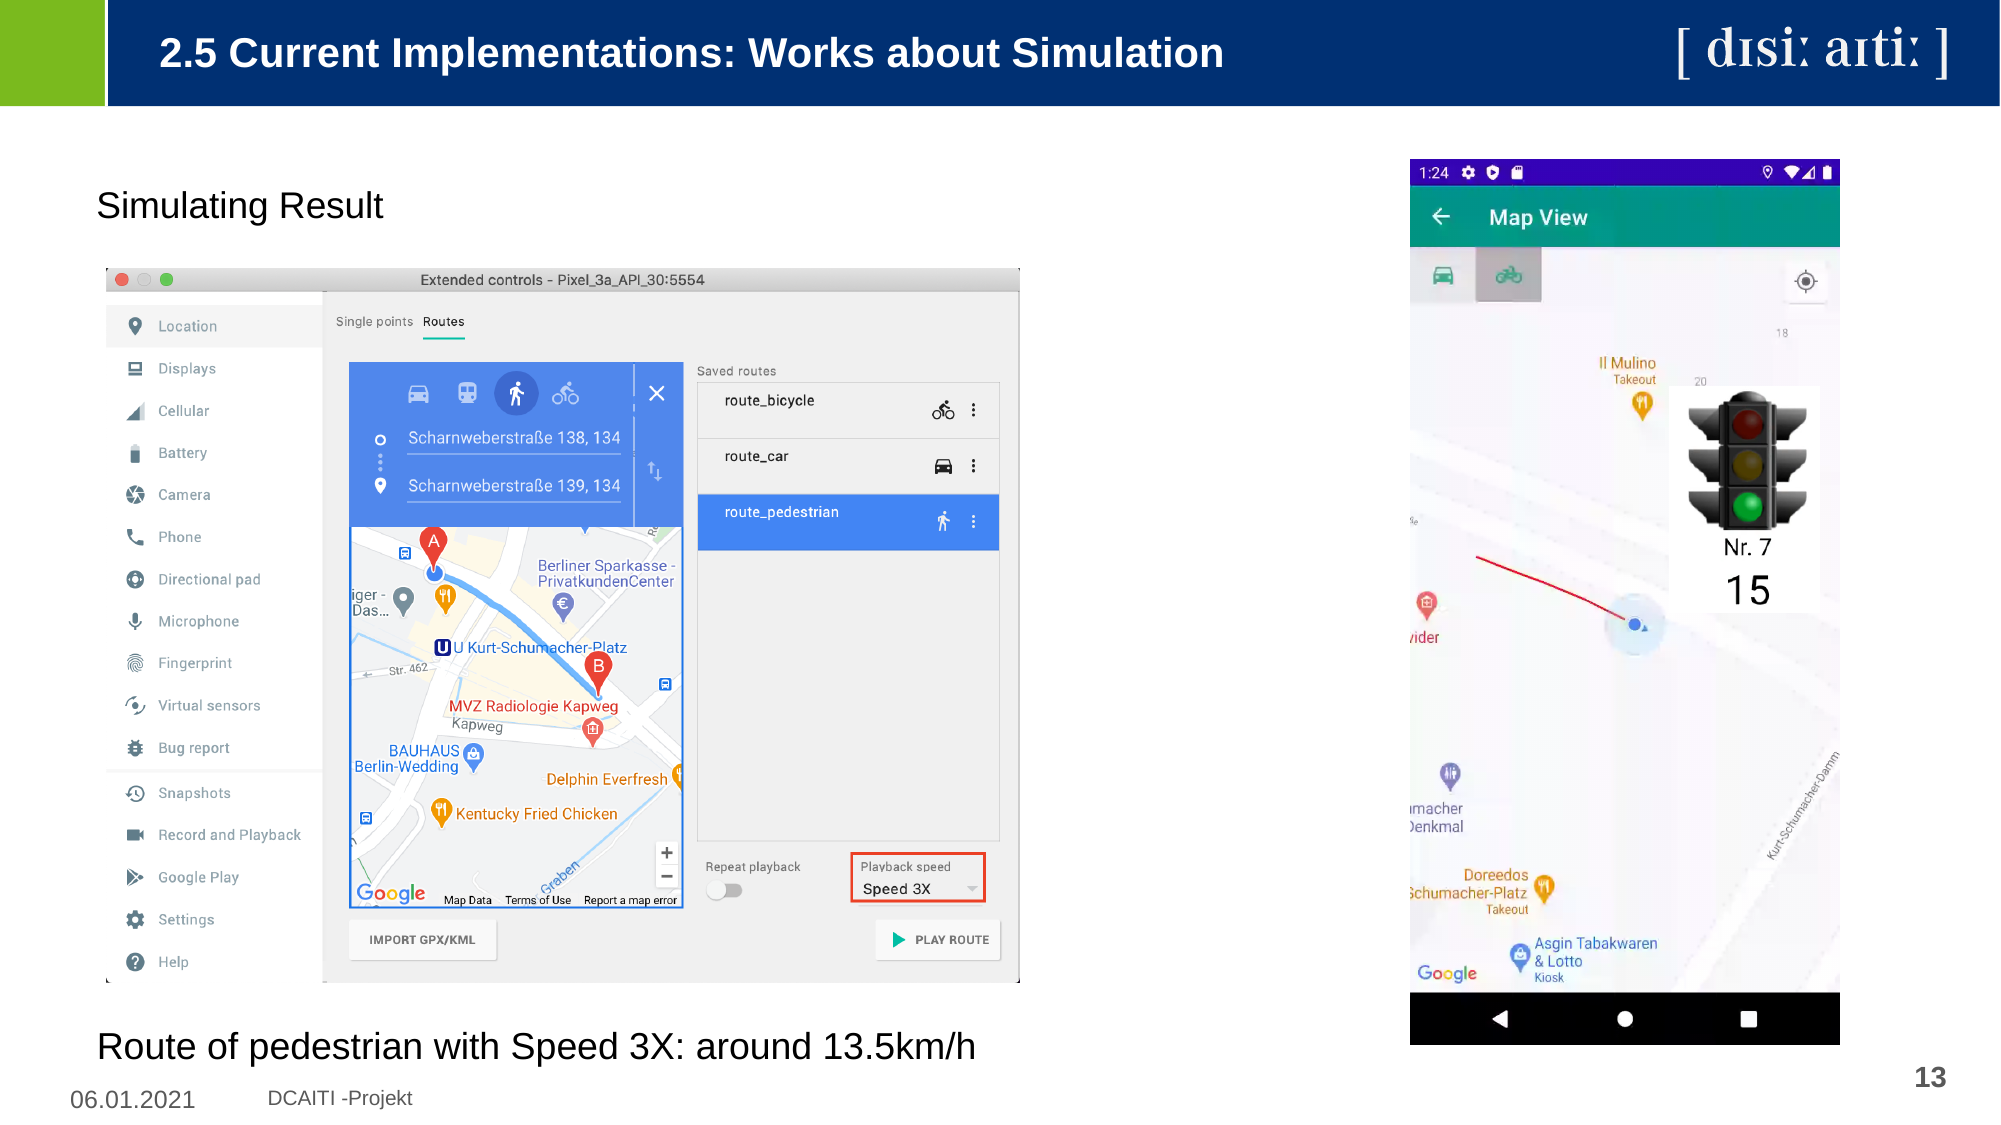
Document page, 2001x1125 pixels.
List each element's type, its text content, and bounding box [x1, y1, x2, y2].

text_box Route of pedestrian with Speed 3X: around 13.5km/h [52, 999, 1306, 1072]
text_box DCAITI -Projekt [267, 1071, 1841, 1125]
text_box 06.01.2021 [52, 1072, 215, 1125]
picture [1668, 386, 1820, 613]
text_box Simulating Result [52, 159, 1107, 227]
picture [106, 268, 1020, 983]
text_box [1409, 158, 1841, 1046]
text_box 2.5 Current Implementations: Works about Simulation [106, 0, 1628, 107]
text_box 13 [1850, 1022, 1947, 1125]
